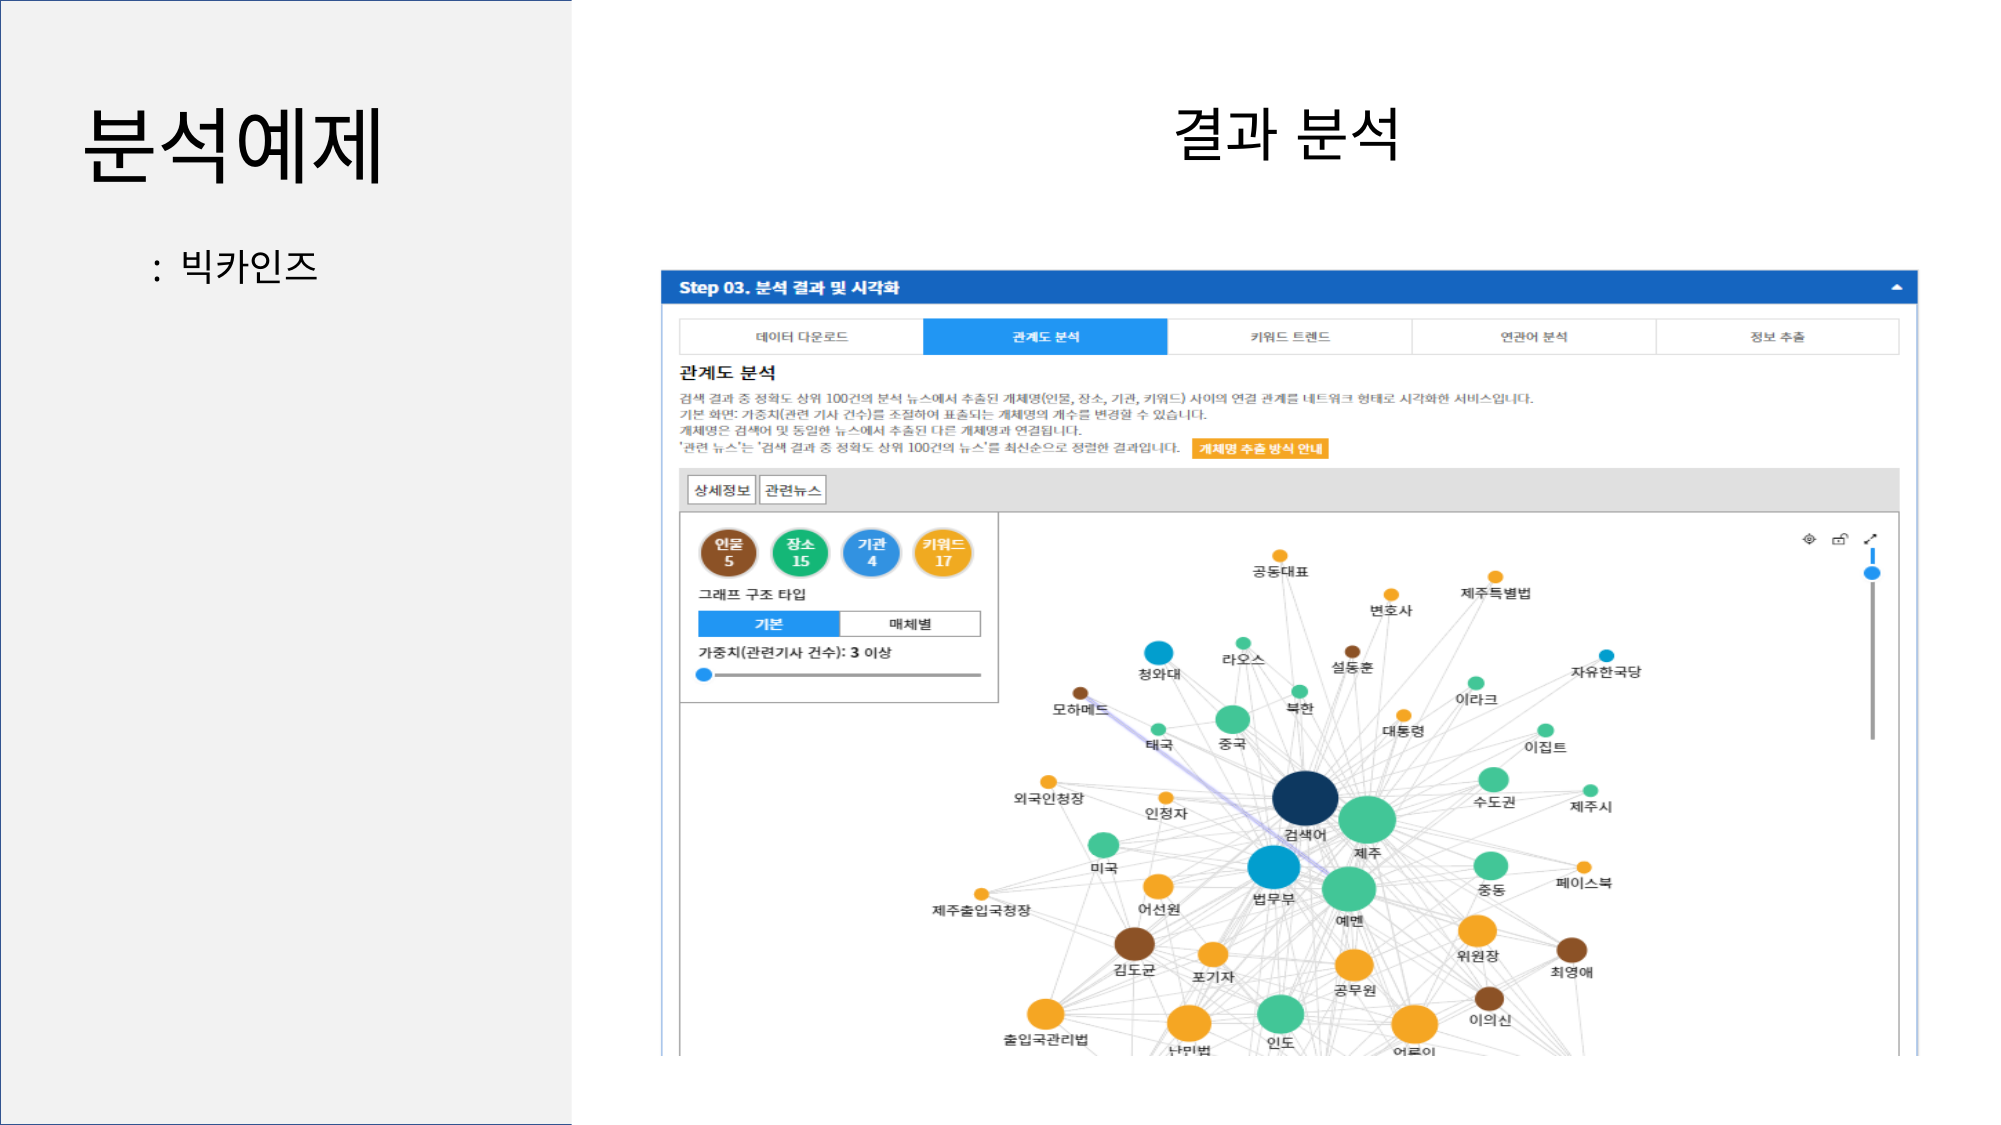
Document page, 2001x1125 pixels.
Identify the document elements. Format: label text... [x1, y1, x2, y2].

text_box : 빅카인즈 [137, 236, 435, 297]
text_box [0, 0, 571, 1125]
text_box 분석예제 [66, 86, 482, 202]
text_box 결과 분석 [914, 90, 1660, 176]
picture [641, 266, 1933, 1056]
text_box [571, 0, 2000, 1125]
